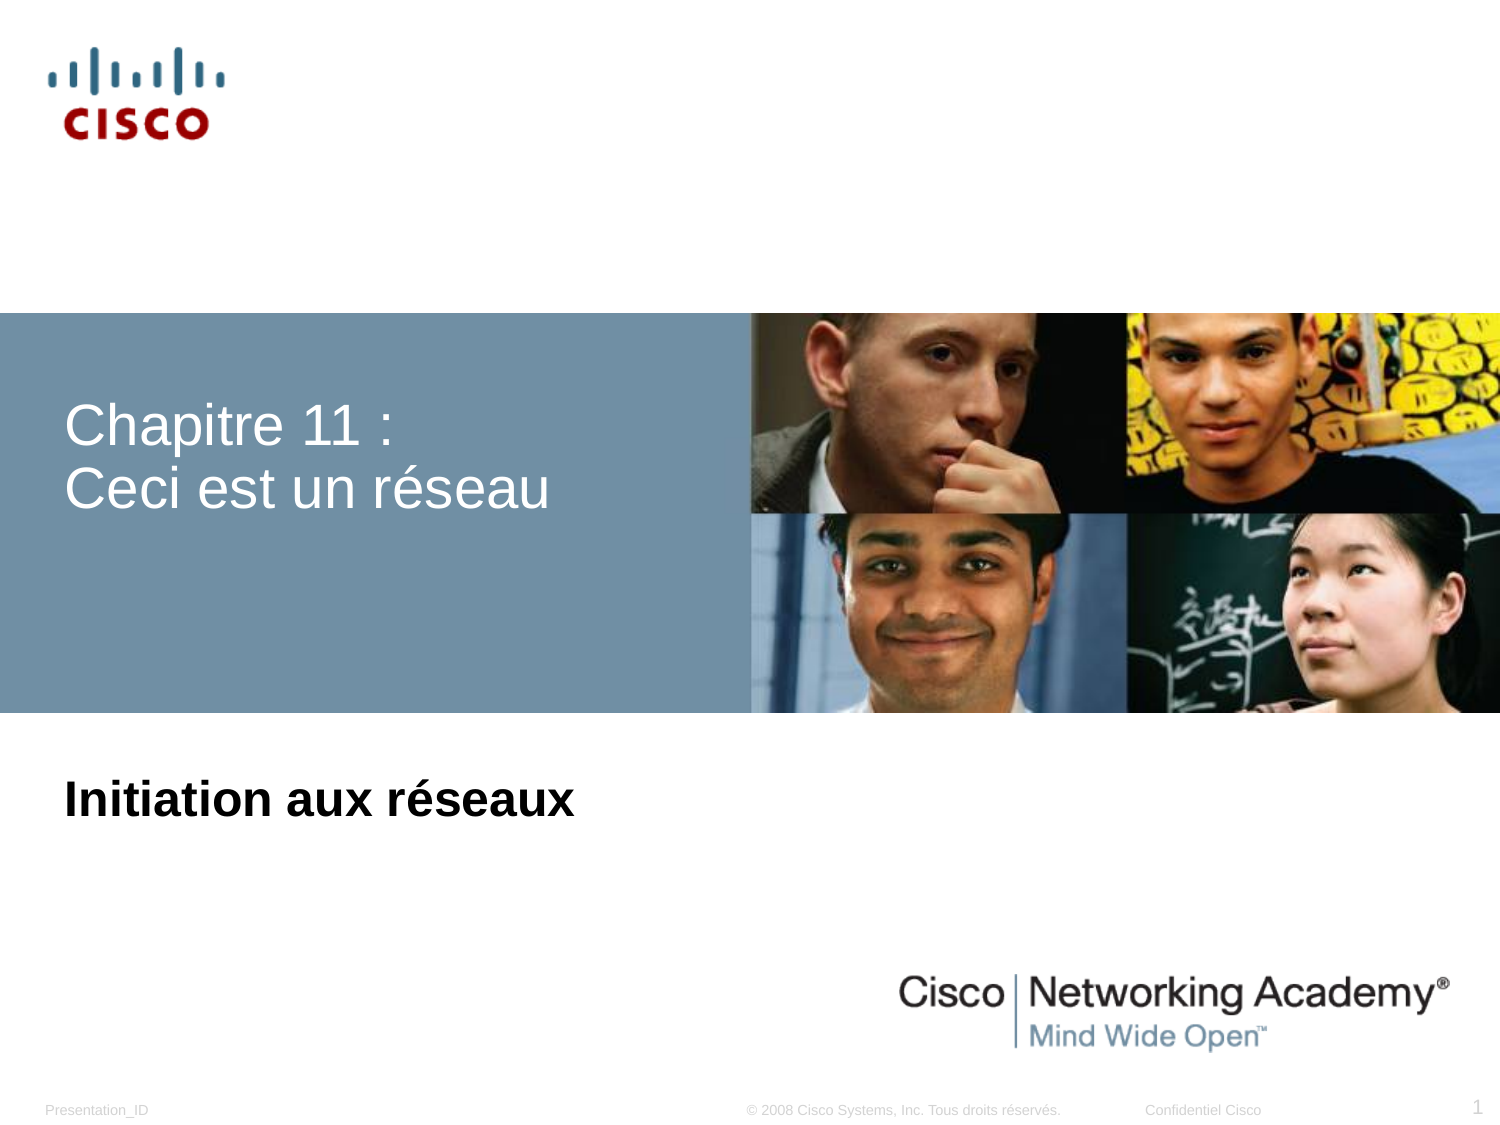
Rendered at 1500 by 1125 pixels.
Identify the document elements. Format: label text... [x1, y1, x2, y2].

picture [899, 974, 1450, 1053]
subtitle Initiation aux réseaux [50, 766, 1165, 875]
picture [40, 19, 233, 168]
picture [0, 313, 1500, 713]
title Chapitre 11 : Ceci est un réseau [50, 371, 684, 615]
